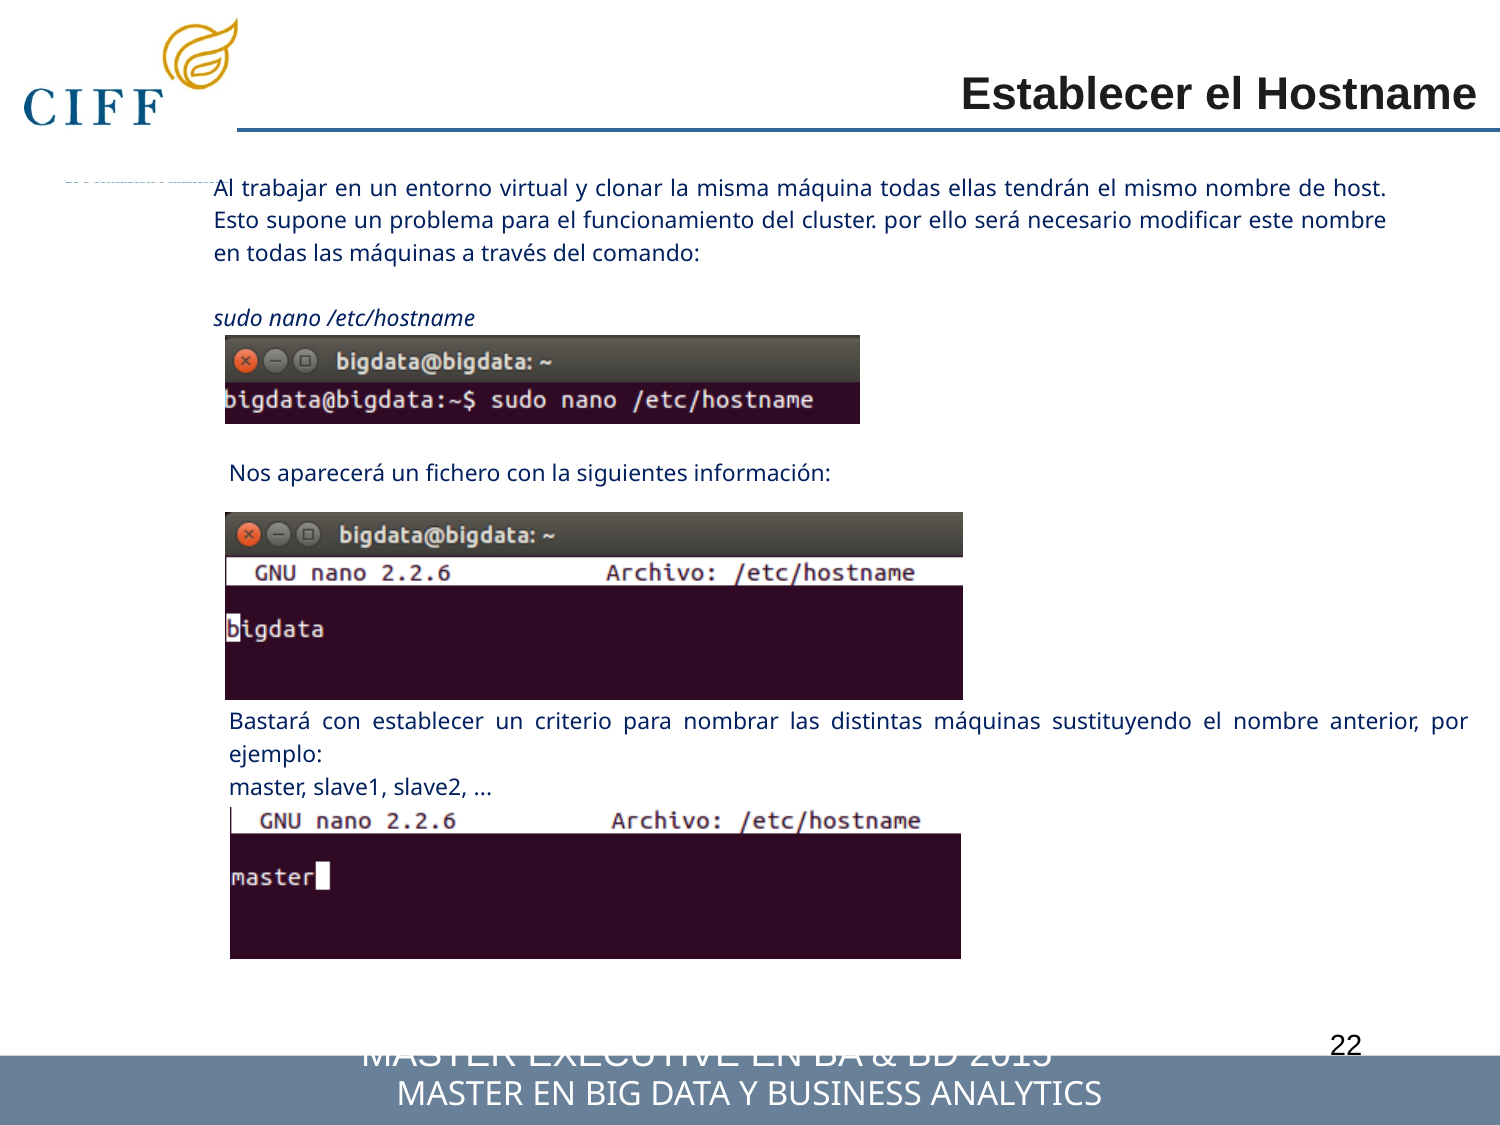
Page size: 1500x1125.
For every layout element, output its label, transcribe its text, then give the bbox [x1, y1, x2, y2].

text_box Establecer el Hostname [260, 55, 1493, 244]
text_box Al trabajar en un entorno virtual y clonar la misma máquina todas ellas tendrán el mismo nombre de host. Esto supone un problema para el funcionamiento del cluster. por ello será necesario modificar este nombre en todas las máquinas a través del comando: sudo nano /etc/hostname [198, 122, 1404, 376]
slide_number ‹#› [1314, 1018, 1422, 1075]
picture [224, 335, 860, 424]
picture [230, 807, 961, 960]
picture [24, 17, 238, 129]
text_box Nos aparecerá un fichero con la siguientes información: [213, 426, 1486, 514]
picture [224, 512, 963, 701]
text_box Bastará con establecer un criterio para nombrar las distintas máquinas sustituyendo el nombre anterior, por ejemplo: master, slave1, slave2, ... [213, 676, 1486, 826]
